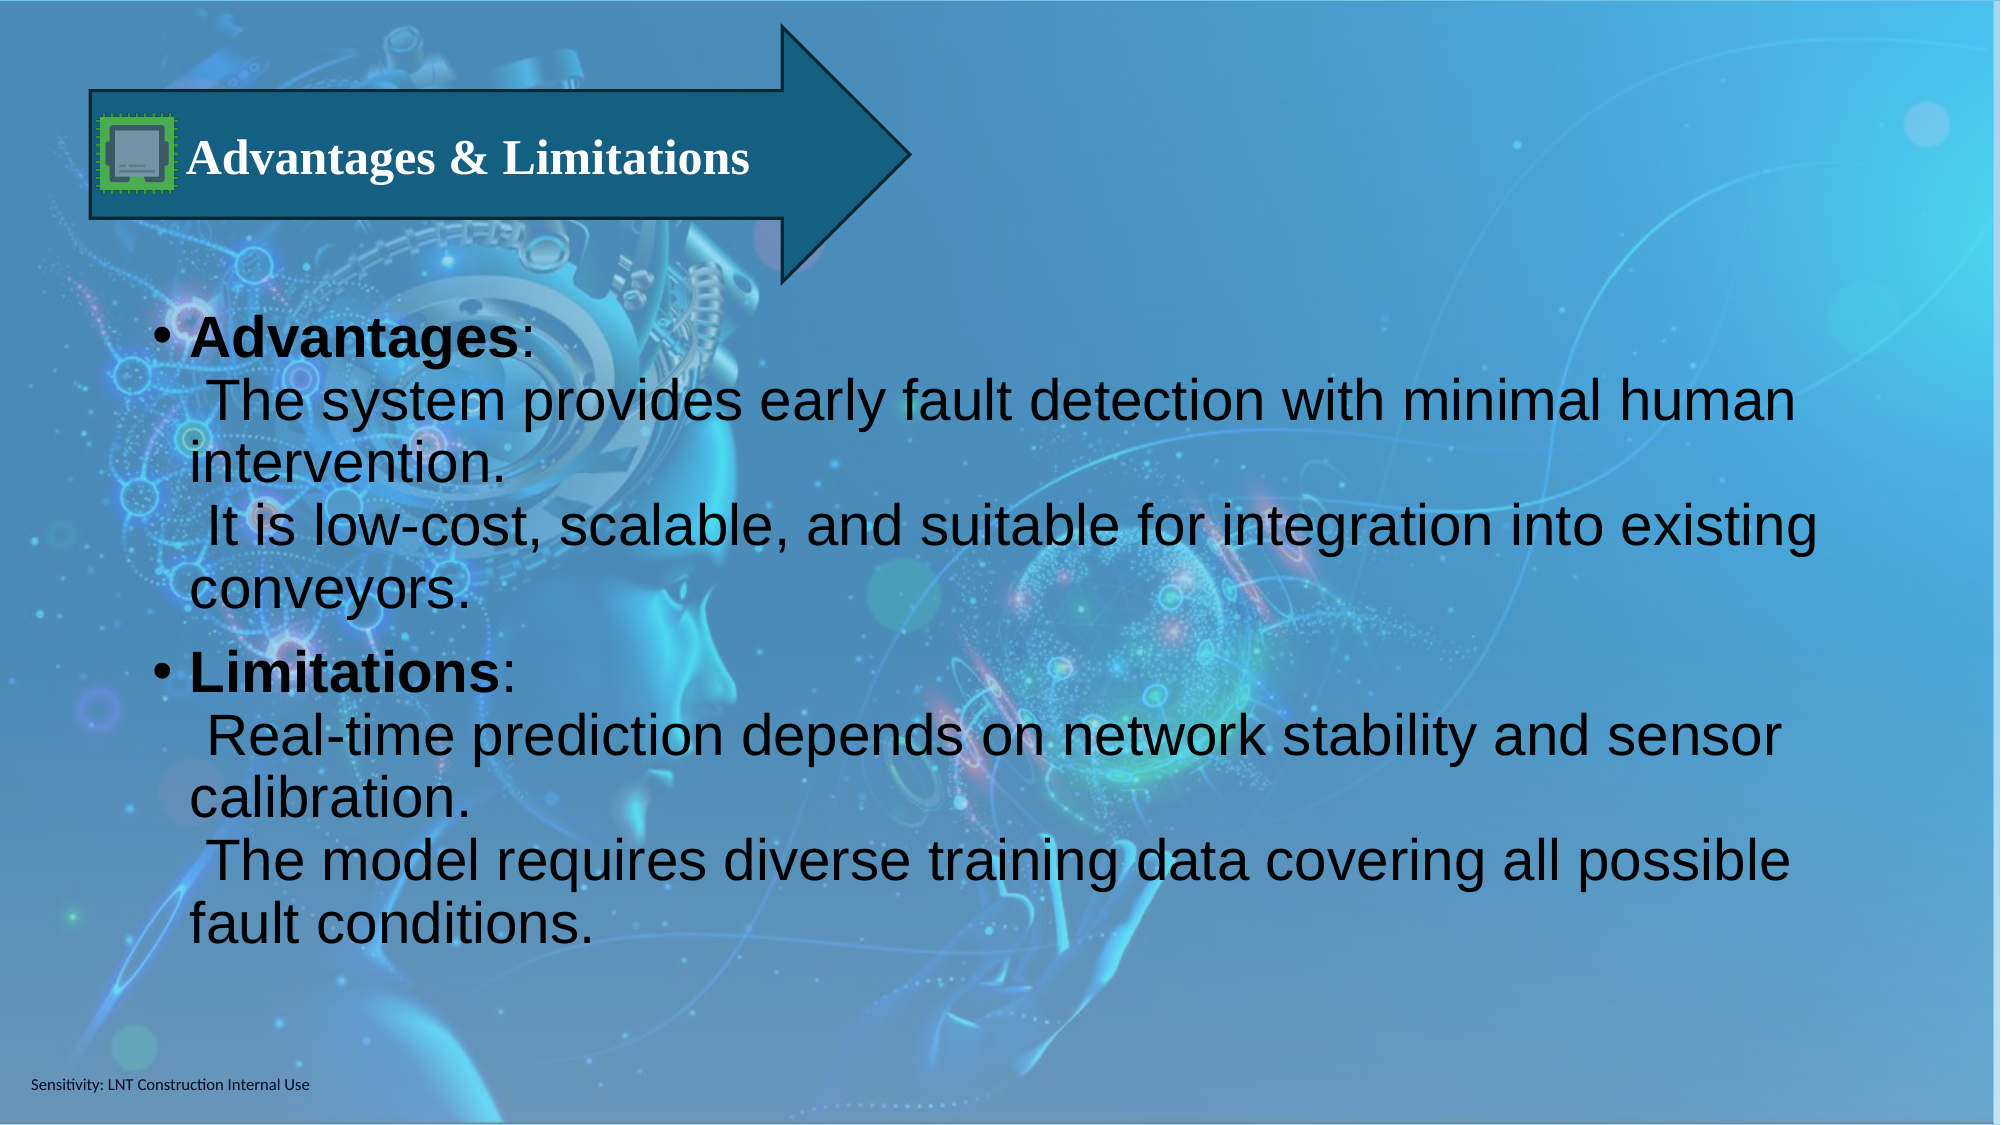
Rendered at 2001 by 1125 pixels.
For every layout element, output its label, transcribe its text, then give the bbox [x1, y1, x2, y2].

picture [125, 1079, 133, 1090]
picture [240, 1079, 245, 1090]
picture [247, 1082, 254, 1090]
picture [285, 1079, 294, 1090]
picture [216, 1082, 223, 1090]
text_box Advantages & Limitations [90, 26, 910, 283]
list Advantages: The system provides early fault detection with minimal human intervention. It is low-cost, scalable, and suitable for integration into existing conveyors. Limitations: Real-time prediction depends on network stability and sensor calibration. The model requires diverse training data covering all possible fault conditions. [137, 299, 1863, 1014]
picture [92, 109, 181, 198]
picture [156, 1082, 163, 1090]
picture [138, 1079, 146, 1090]
picture [75, 1082, 82, 1090]
picture [207, 1082, 214, 1090]
picture [48, 1082, 55, 1090]
picture [269, 1082, 275, 1090]
picture [170, 1079, 175, 1090]
picture [147, 1082, 154, 1090]
picture [92, 1082, 99, 1093]
picture [197, 1079, 205, 1090]
picture [86, 1079, 91, 1090]
picture [191, 1082, 196, 1090]
picture [115, 1079, 124, 1090]
picture [302, 1082, 309, 1090]
picture [232, 1082, 239, 1090]
picture [39, 1082, 46, 1090]
picture [261, 1082, 268, 1090]
picture [164, 1082, 169, 1090]
picture [32, 1079, 38, 1090]
picture [182, 1082, 189, 1090]
picture [66, 1079, 74, 1090]
picture [56, 1082, 61, 1090]
picture [296, 1082, 301, 1090]
picture [108, 1079, 114, 1090]
